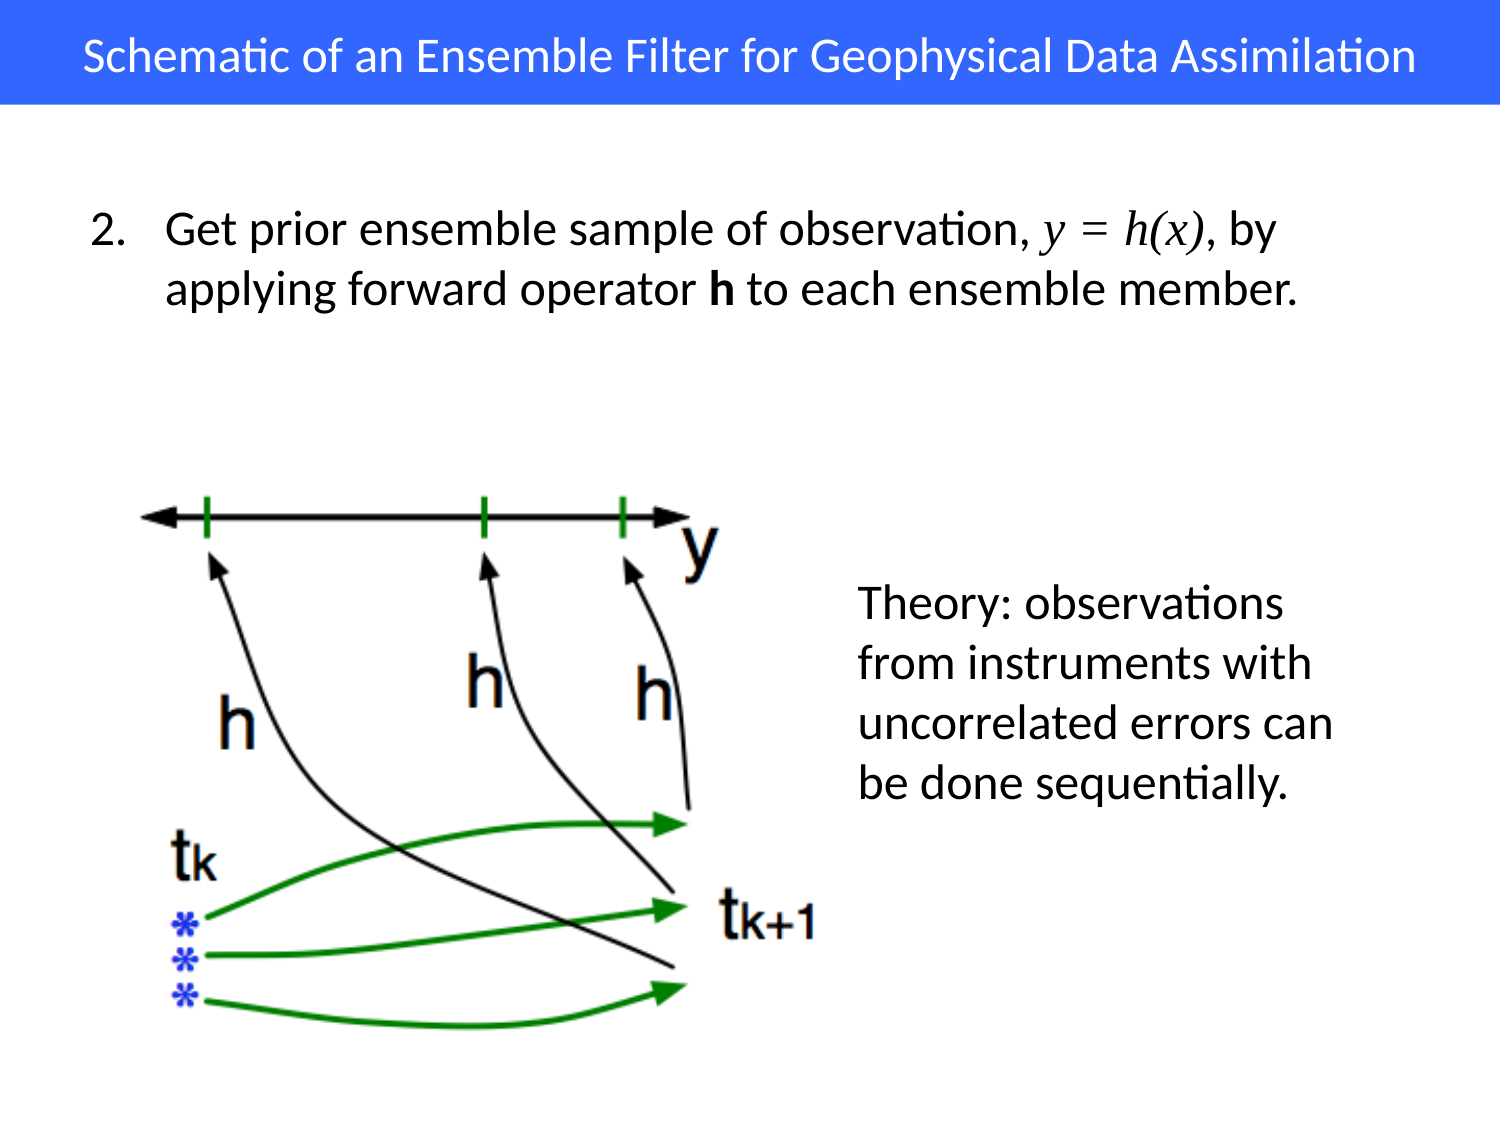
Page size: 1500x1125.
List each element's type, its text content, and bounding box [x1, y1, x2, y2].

picture [67, 336, 1427, 1096]
title Schematic of an Ensemble Filter for Geophysical Data Assimilation [0, 0, 1500, 105]
text_box Get prior ensemble sample of observation, y = h(x), by applying forward operator h to each ensemble member. [75, 188, 1375, 323]
